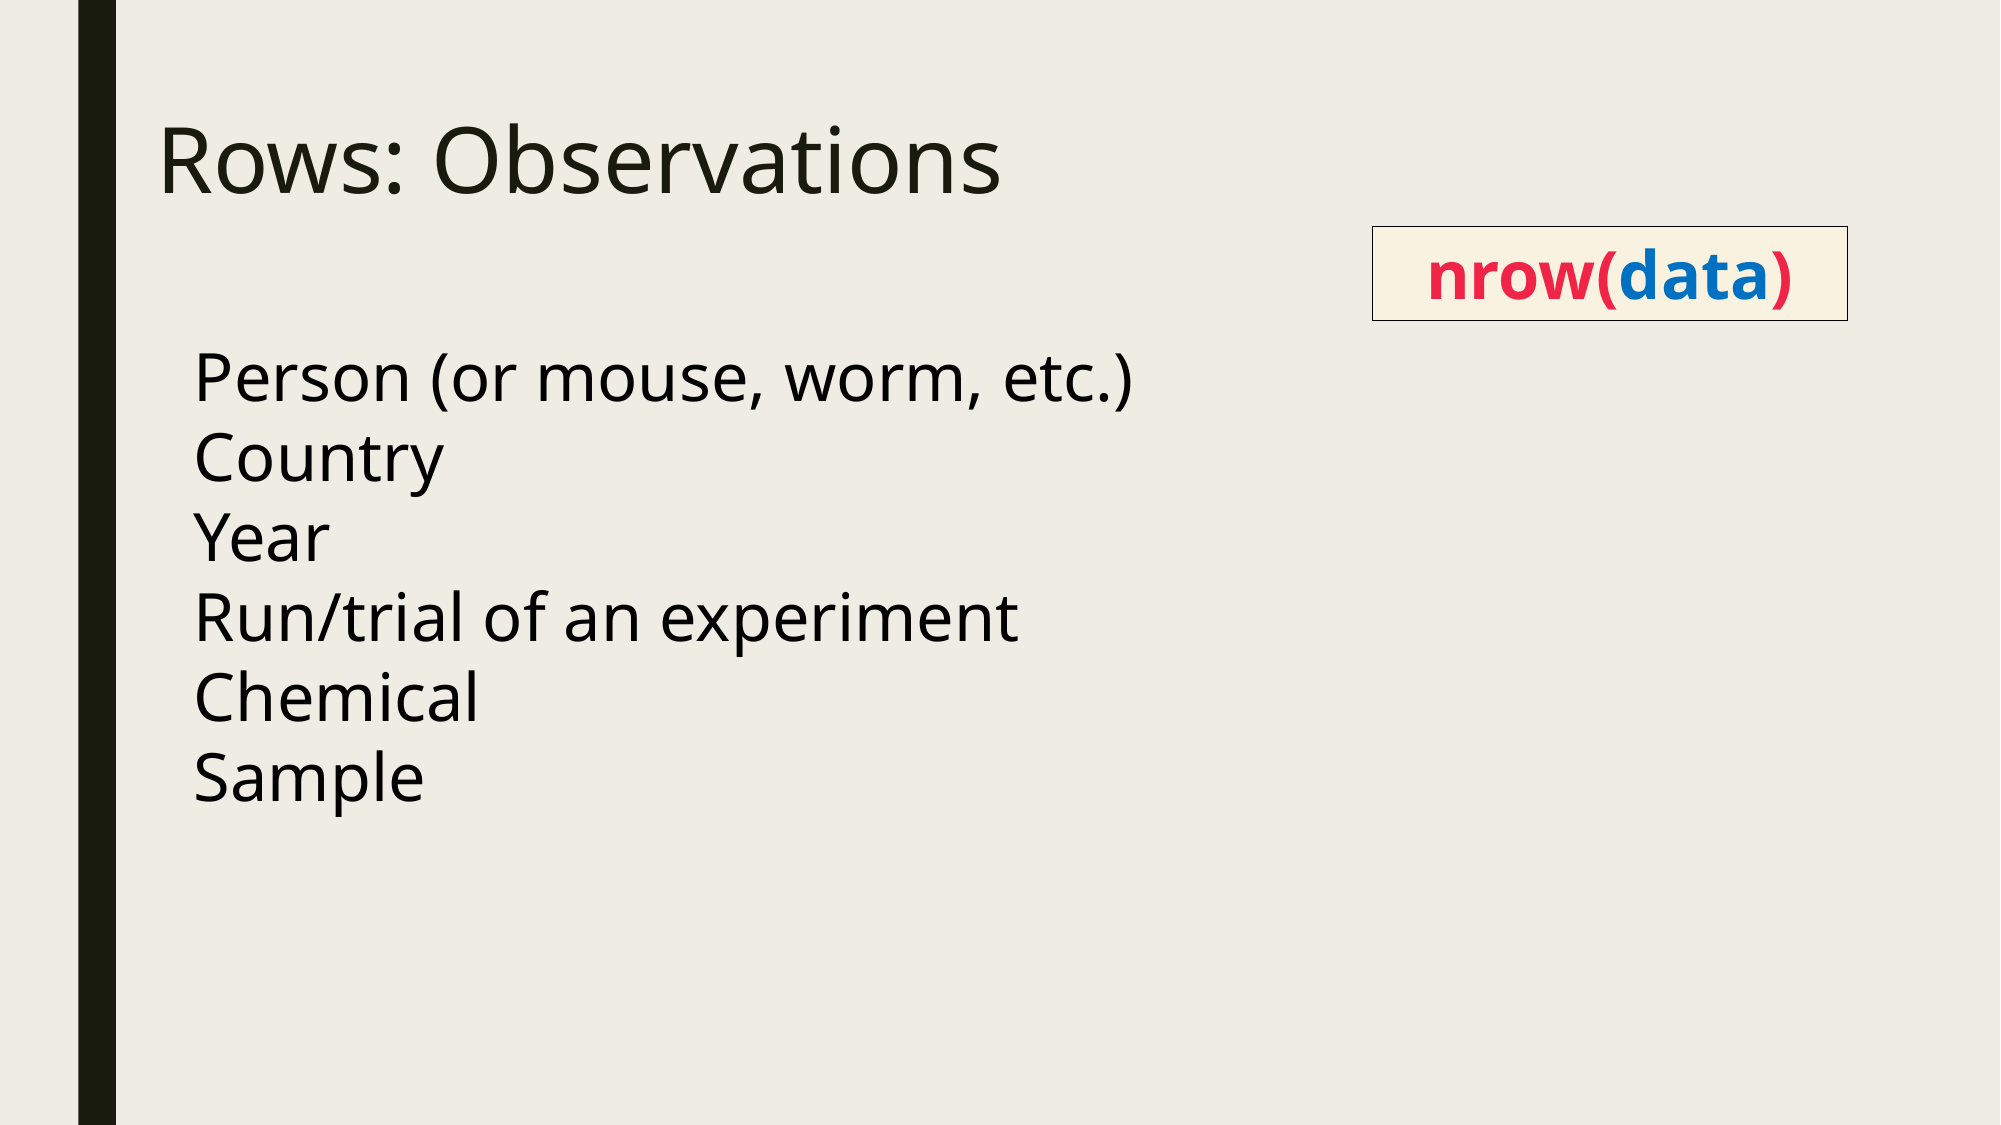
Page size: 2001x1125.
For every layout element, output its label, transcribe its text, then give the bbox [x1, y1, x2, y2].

title Rows: Observations [136, 95, 2000, 301]
text_box nrow(data) [1372, 226, 1848, 321]
subtitle Person (or mouse, worm, etc.) Country Year Run/trial of an experiment Chemical Sample [173, 315, 2000, 1088]
